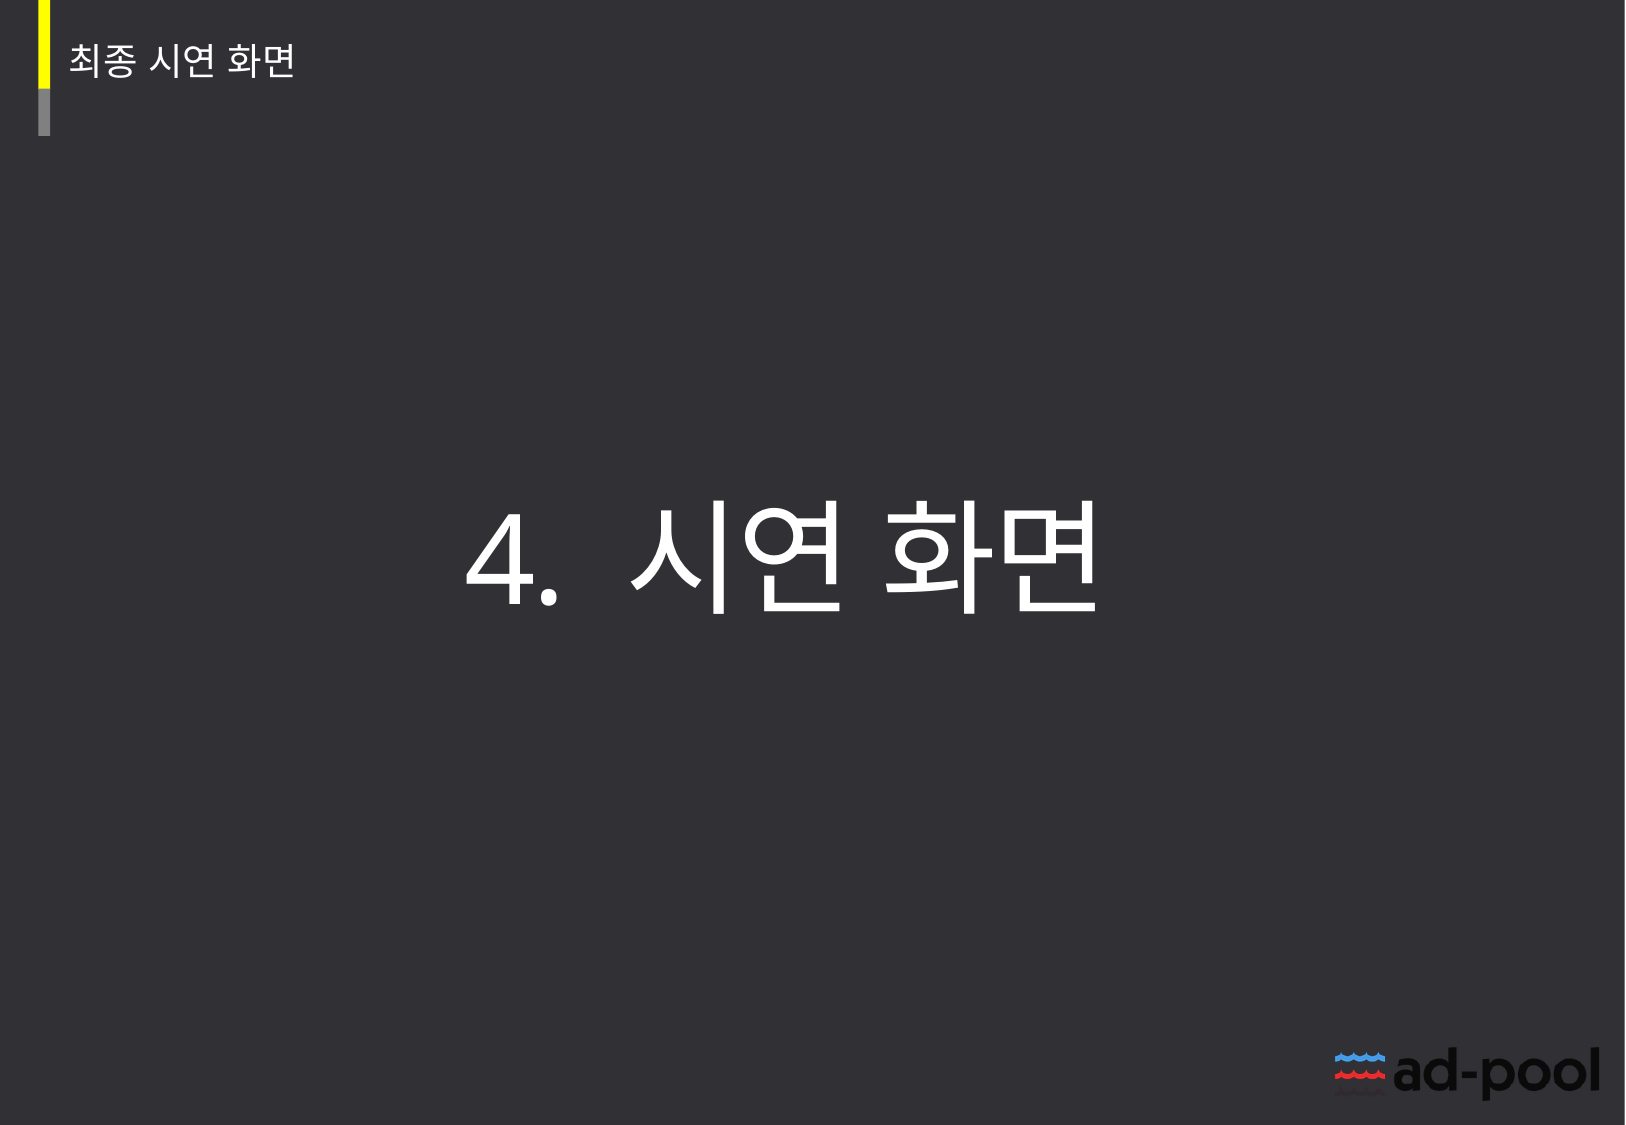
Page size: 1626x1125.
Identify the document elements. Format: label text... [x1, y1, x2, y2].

text_box [52, 9, 588, 304]
text_box 최종 시연 화면 [54, 30, 421, 91]
picture [0, 0, 1625, 1125]
text_box 4. 시연 화면 [237, 397, 1336, 712]
